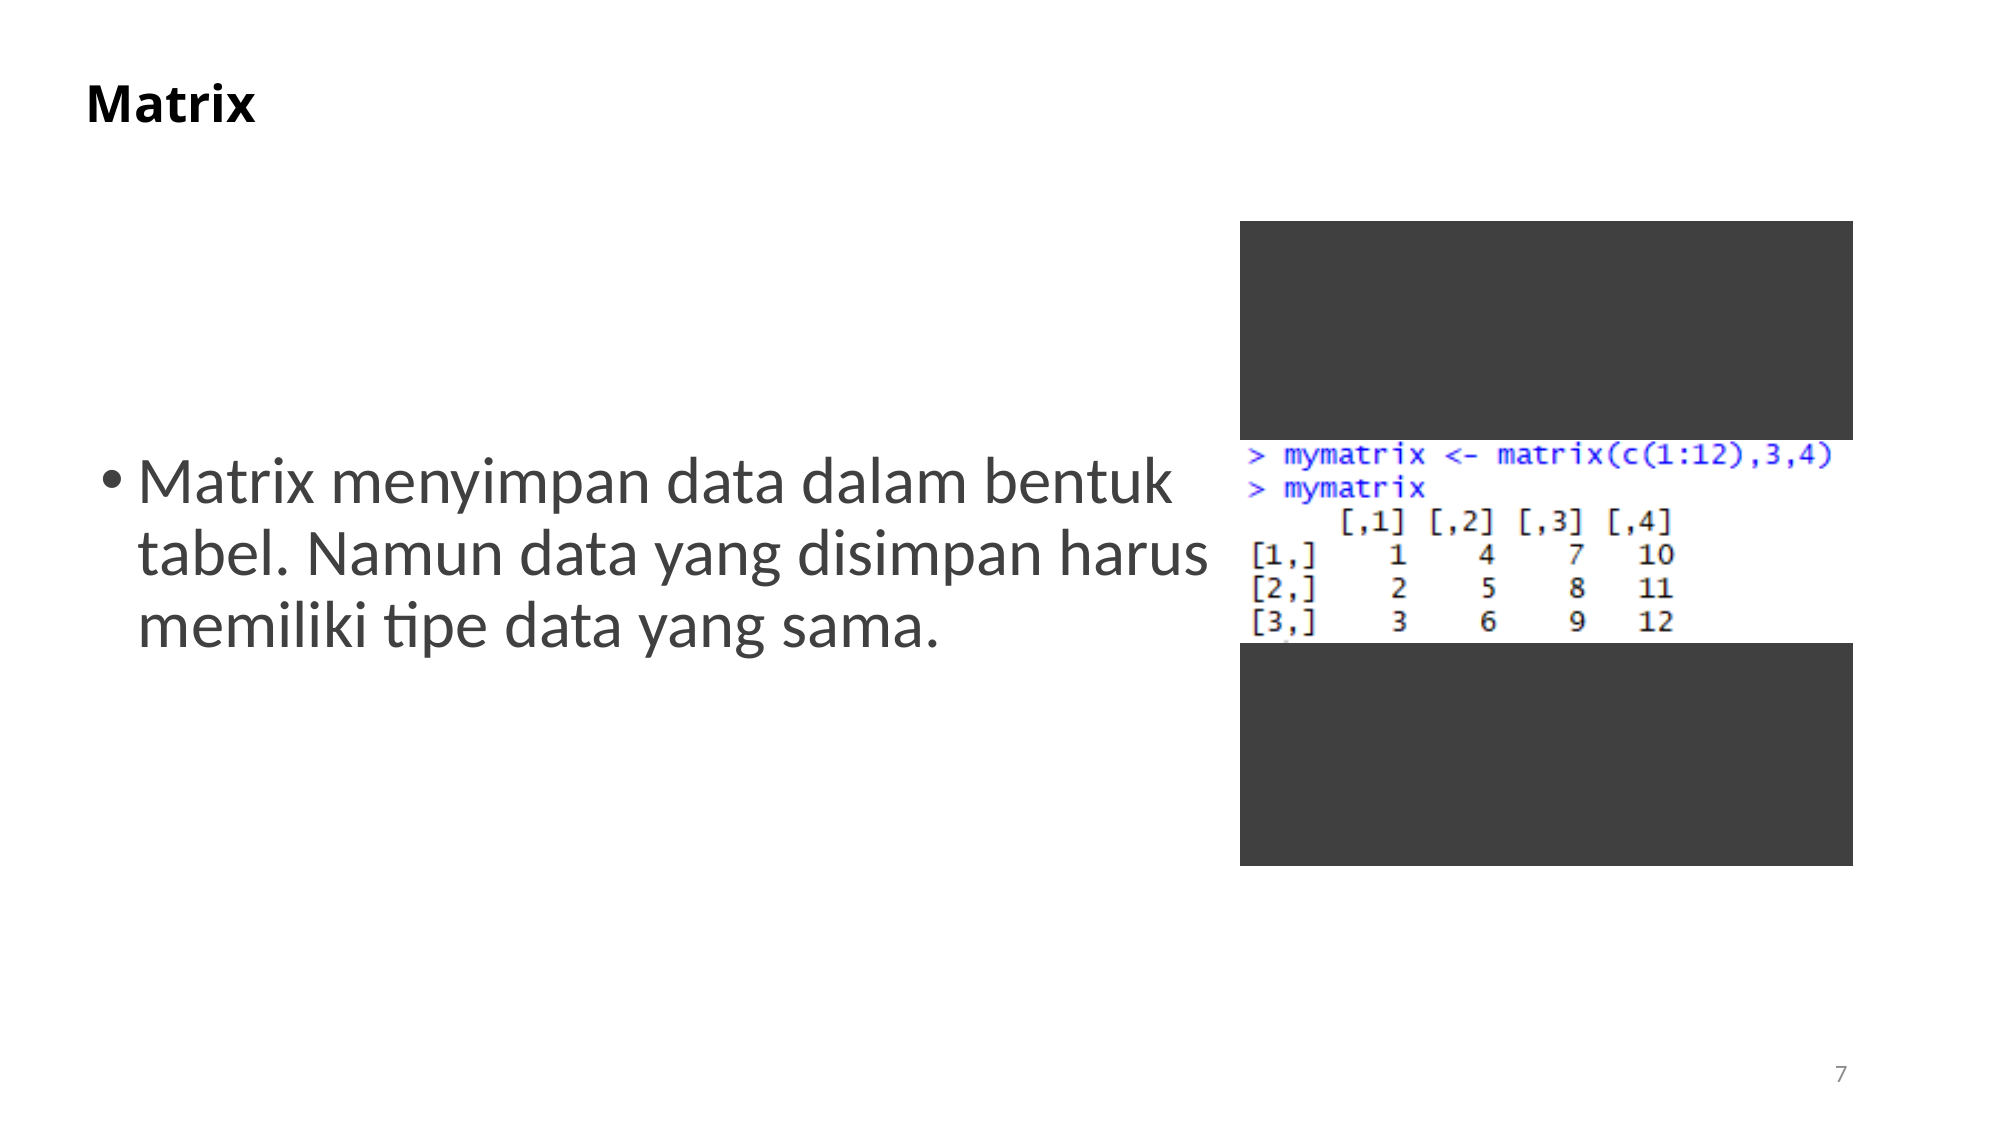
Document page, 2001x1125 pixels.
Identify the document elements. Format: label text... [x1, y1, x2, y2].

list Matrix menyimpan data dalam bentuk tabel. Namun data yang disimpan harus memiliki tipe data yang sama. [70, 220, 1240, 866]
slide_number 7 [1412, 1042, 1863, 1103]
title Matrix [70, 70, 1569, 142]
picture [1240, 220, 1854, 866]
